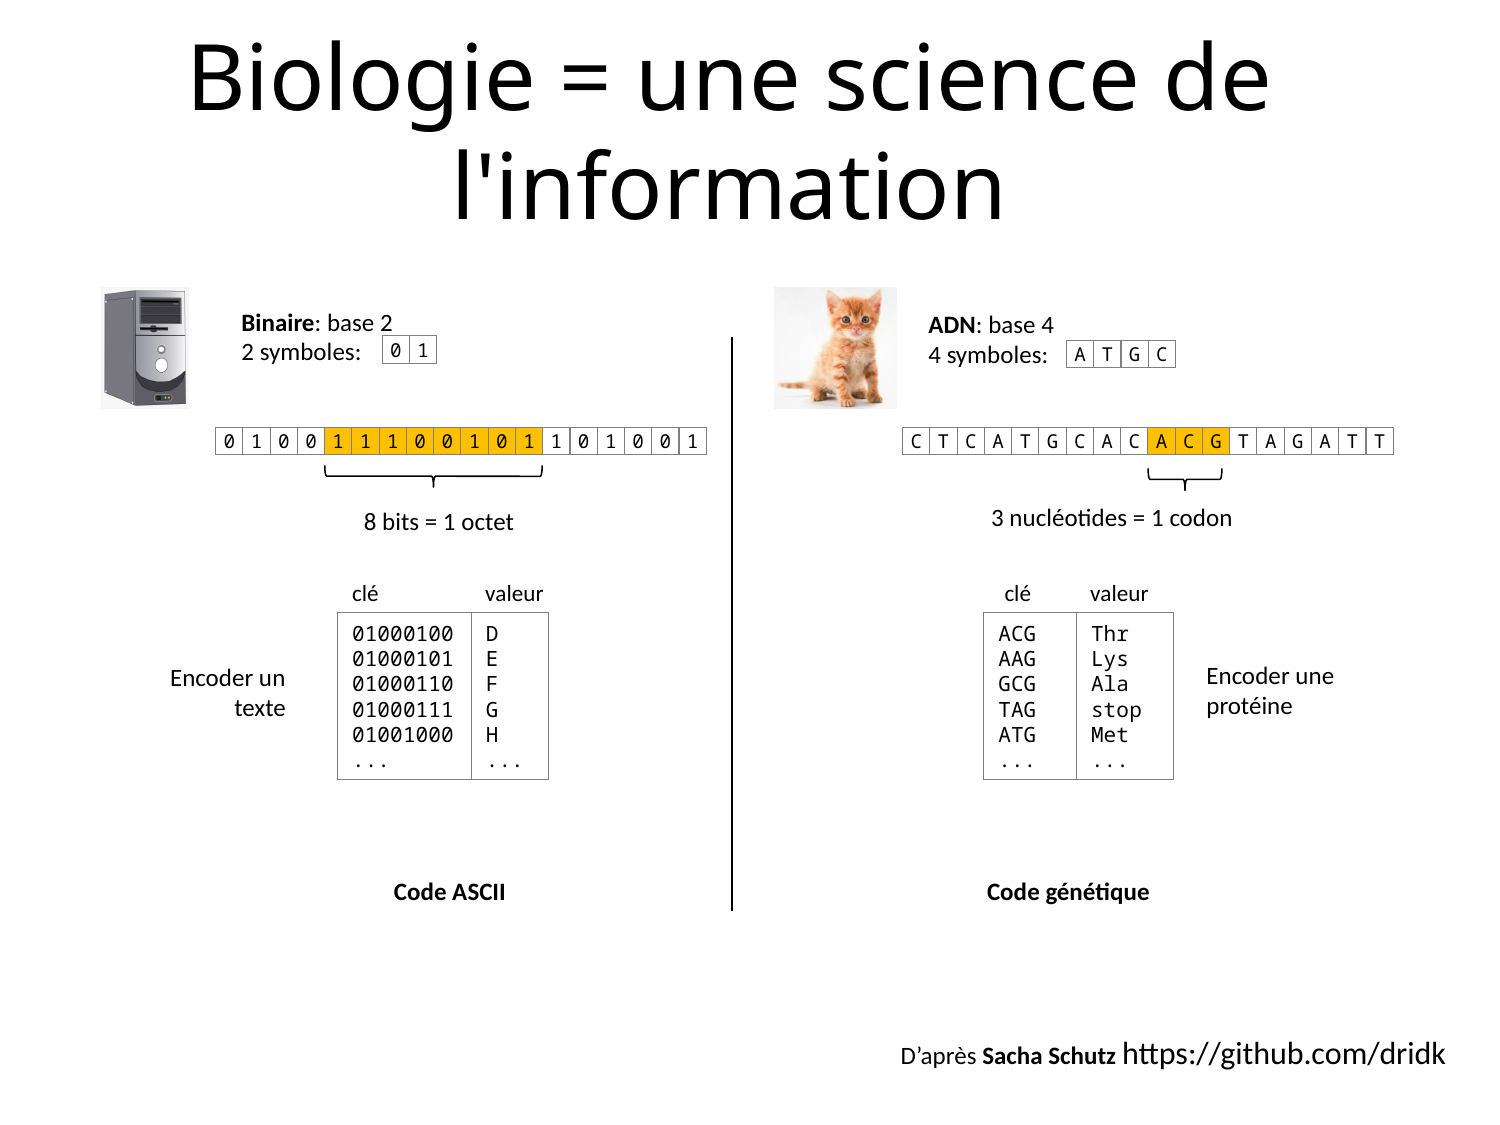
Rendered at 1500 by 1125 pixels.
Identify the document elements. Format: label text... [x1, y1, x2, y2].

text_box 1 [242, 427, 270, 455]
text_box G [1038, 427, 1066, 455]
text_box Thr Lys Ala stop Met ... [1076, 612, 1174, 780]
text_box 0 [215, 427, 242, 455]
text_box Code ASCII [379, 867, 535, 913]
picture [774, 286, 898, 409]
text_box [1148, 468, 1222, 491]
text_box 0 [270, 427, 297, 455]
text_box 01000100 01000101 01000110 01000111 01001000 ... [337, 612, 471, 780]
text_box Code génétique [972, 867, 1189, 913]
picture [100, 287, 189, 409]
text_box T [929, 427, 957, 455]
text_box 1 [460, 427, 488, 455]
text_box T [1338, 427, 1366, 455]
text_box A [984, 427, 1011, 455]
text_box G [1284, 427, 1311, 455]
text_box 3 nucléotides = 1 codon [976, 493, 1252, 539]
text_box 1 [379, 427, 406, 455]
text_box 0 [488, 427, 515, 455]
text_box A [1093, 427, 1120, 455]
text_box C [1175, 427, 1202, 455]
text_box Encoder un texte [138, 654, 301, 729]
text_box 1 [542, 427, 570, 455]
text_box D E F G H ... [471, 613, 549, 780]
text_box clé [989, 570, 1075, 613]
text_box 1 [324, 427, 351, 455]
text_box D’après Sacha Schutz https://github.com/dridk [885, 1025, 1462, 1079]
text_box ADN: base 4 4 symboles: [913, 301, 1198, 376]
text_box G [1121, 340, 1148, 368]
text_box clé [337, 570, 427, 613]
text_box 0 [433, 427, 460, 455]
text_box ACG AAG GCG TAG ATG ... [983, 612, 1076, 780]
text_box 8 bits = 1 octet [349, 498, 541, 543]
text_box 1 [515, 427, 542, 455]
text_box valeur [470, 570, 560, 613]
text_box T [1366, 427, 1394, 455]
text_box 1 [351, 427, 379, 455]
text_box Encoder une protéine [1191, 652, 1388, 728]
text_box G [1202, 427, 1229, 455]
text_box 0 [570, 427, 597, 455]
text_box A [1256, 427, 1284, 455]
text_box T [1011, 427, 1038, 455]
text_box 0 [406, 427, 433, 455]
text_box A [1147, 427, 1175, 455]
text_box 1 [679, 427, 707, 455]
text_box C [1148, 340, 1176, 368]
text_box 0 [297, 427, 324, 455]
text_box C [1120, 427, 1147, 455]
text_box A [1311, 427, 1338, 455]
text_box 1 [597, 427, 624, 455]
text_box T [1229, 427, 1256, 455]
text_box Binaire: base 2 2 symboles: [226, 298, 511, 374]
title Biologie = une science de l'information [90, 48, 1369, 209]
text_box valeur [1075, 570, 1165, 613]
text_box 0 [624, 427, 651, 455]
text_box C [957, 427, 984, 455]
text_box C [902, 427, 929, 455]
text_box C [1066, 427, 1093, 455]
text_box 0 [651, 427, 679, 455]
text_box [324, 465, 543, 488]
